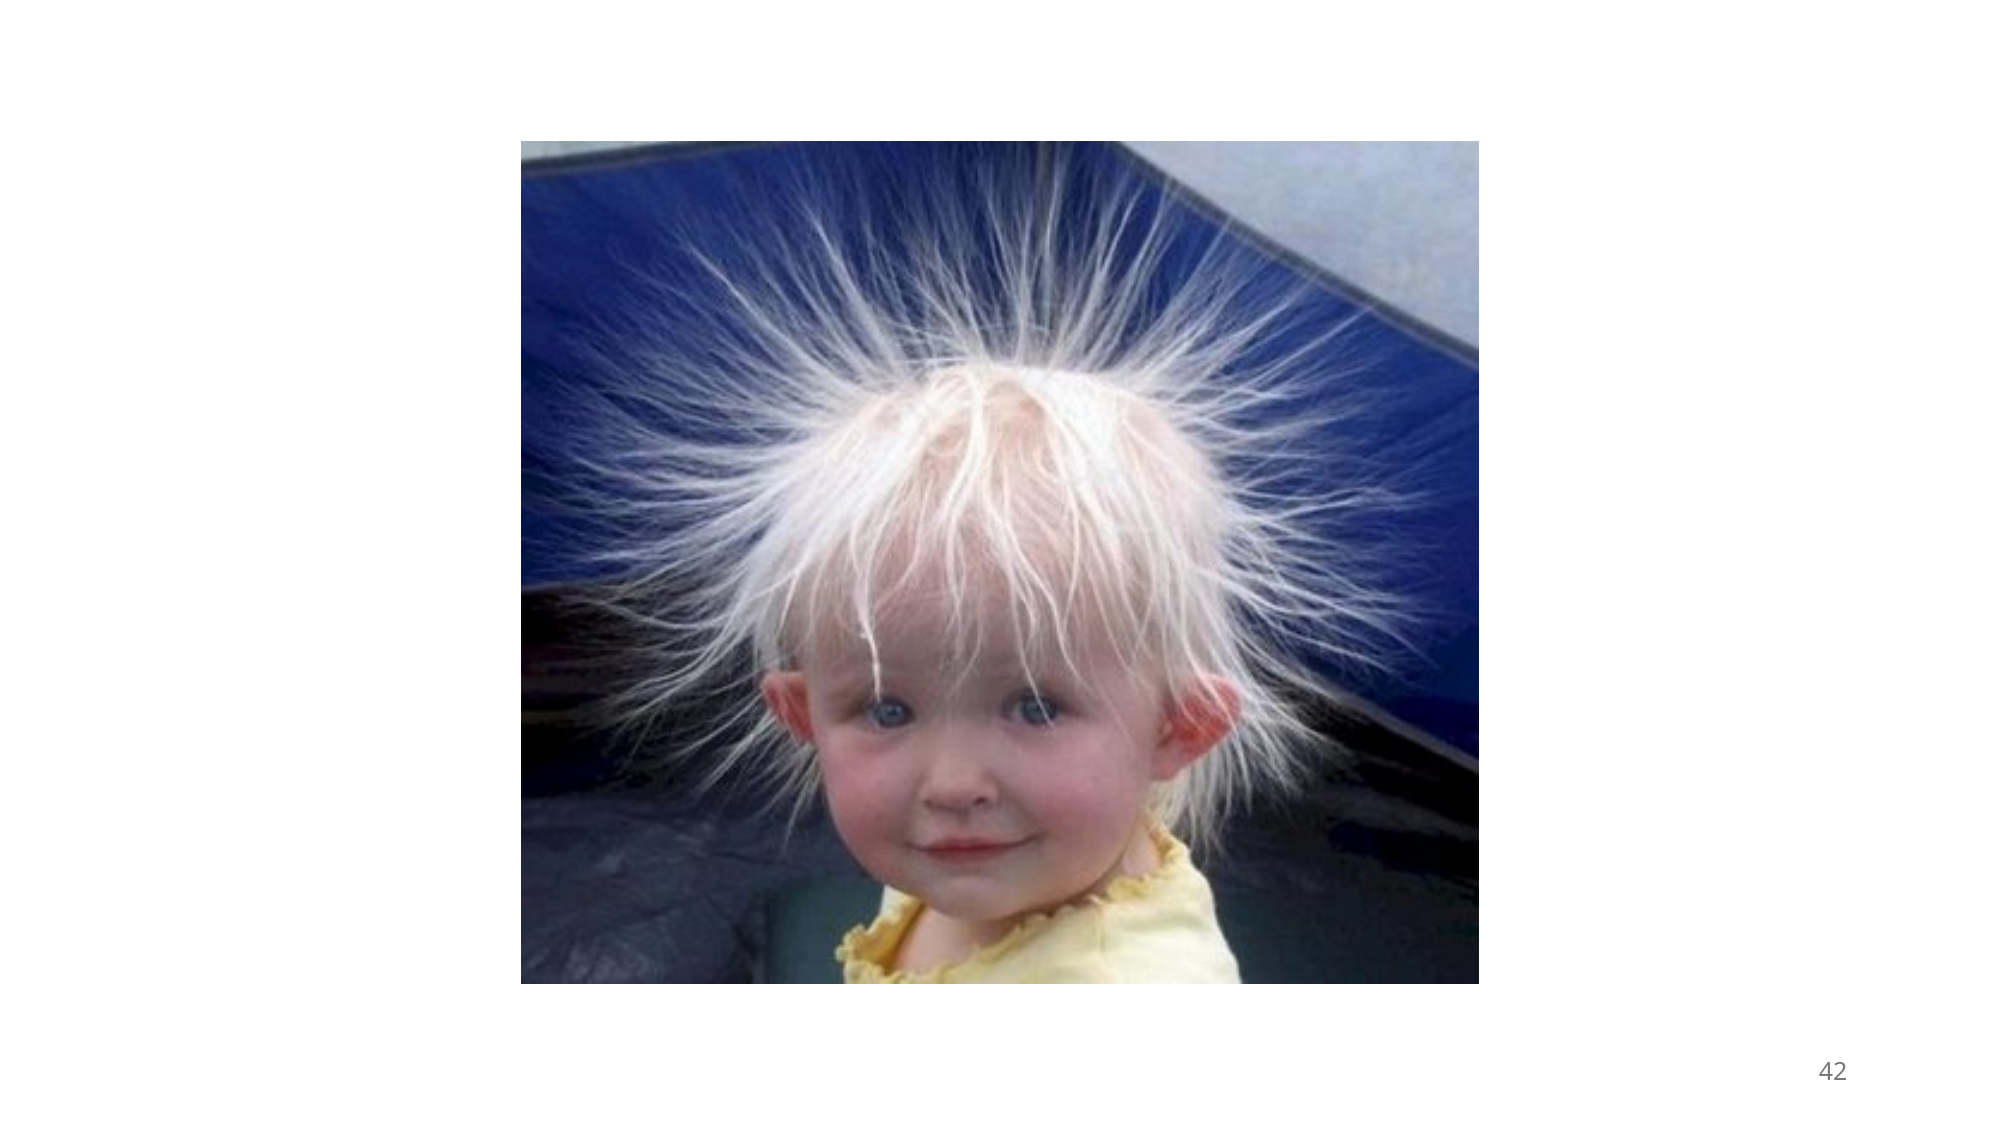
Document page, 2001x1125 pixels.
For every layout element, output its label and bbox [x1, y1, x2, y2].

slide_number [1412, 1042, 1863, 1103]
picture [520, 140, 1479, 984]
